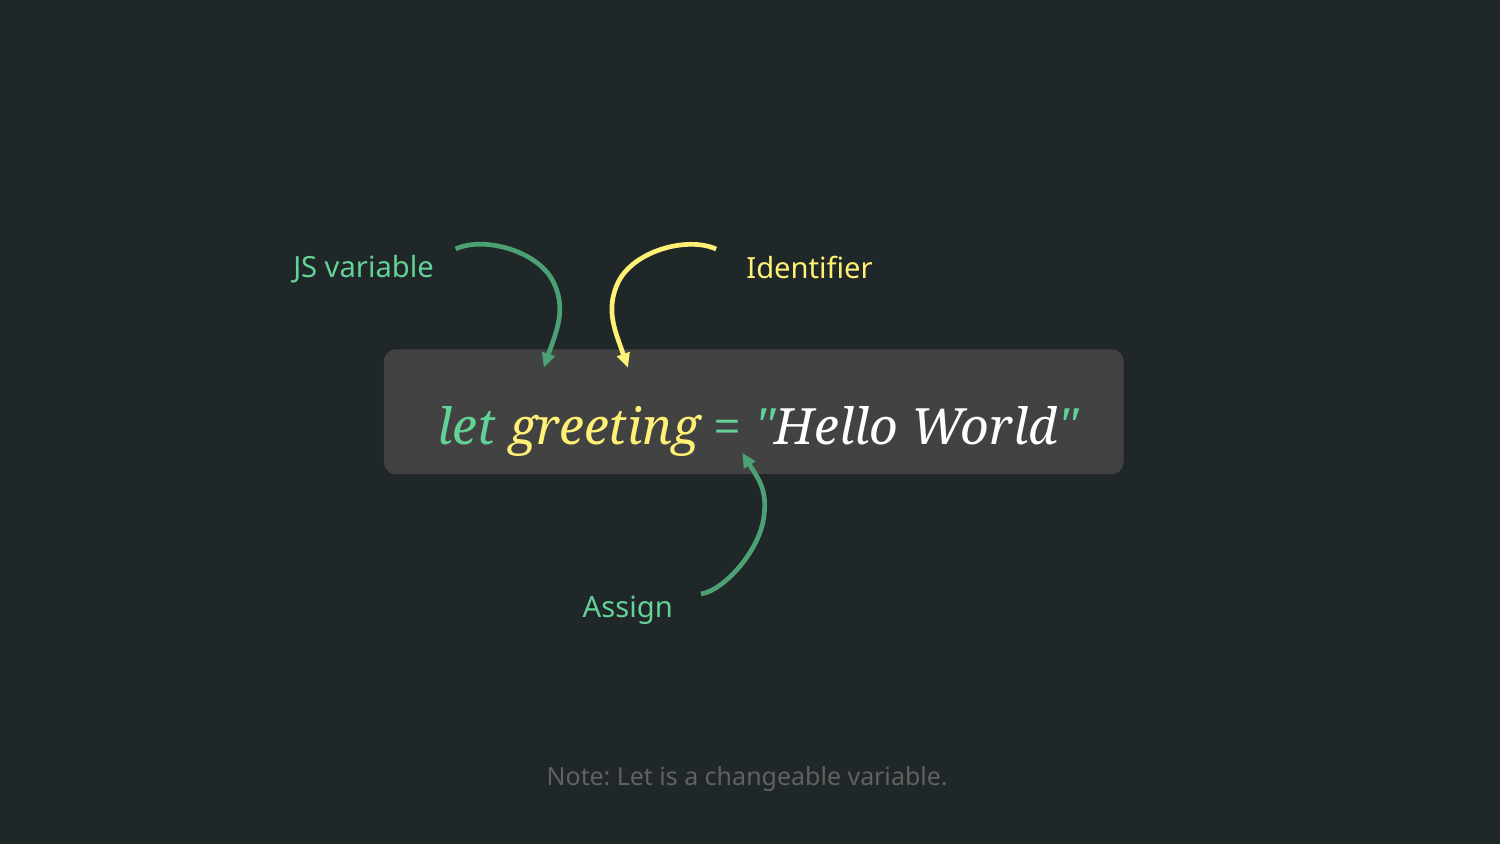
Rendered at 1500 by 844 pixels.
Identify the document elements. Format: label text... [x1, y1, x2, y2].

text_box Identifier [731, 234, 900, 301]
text_box Assign [370, 567, 688, 634]
title let greeting = "Hello World" [80, 86, 1436, 740]
text_box [455, 244, 560, 368]
text_box JS variable [257, 228, 449, 307]
text_box [611, 244, 717, 368]
text_box [700, 453, 765, 595]
text_box Note: Let is a changeable variable. [59, 740, 1436, 807]
